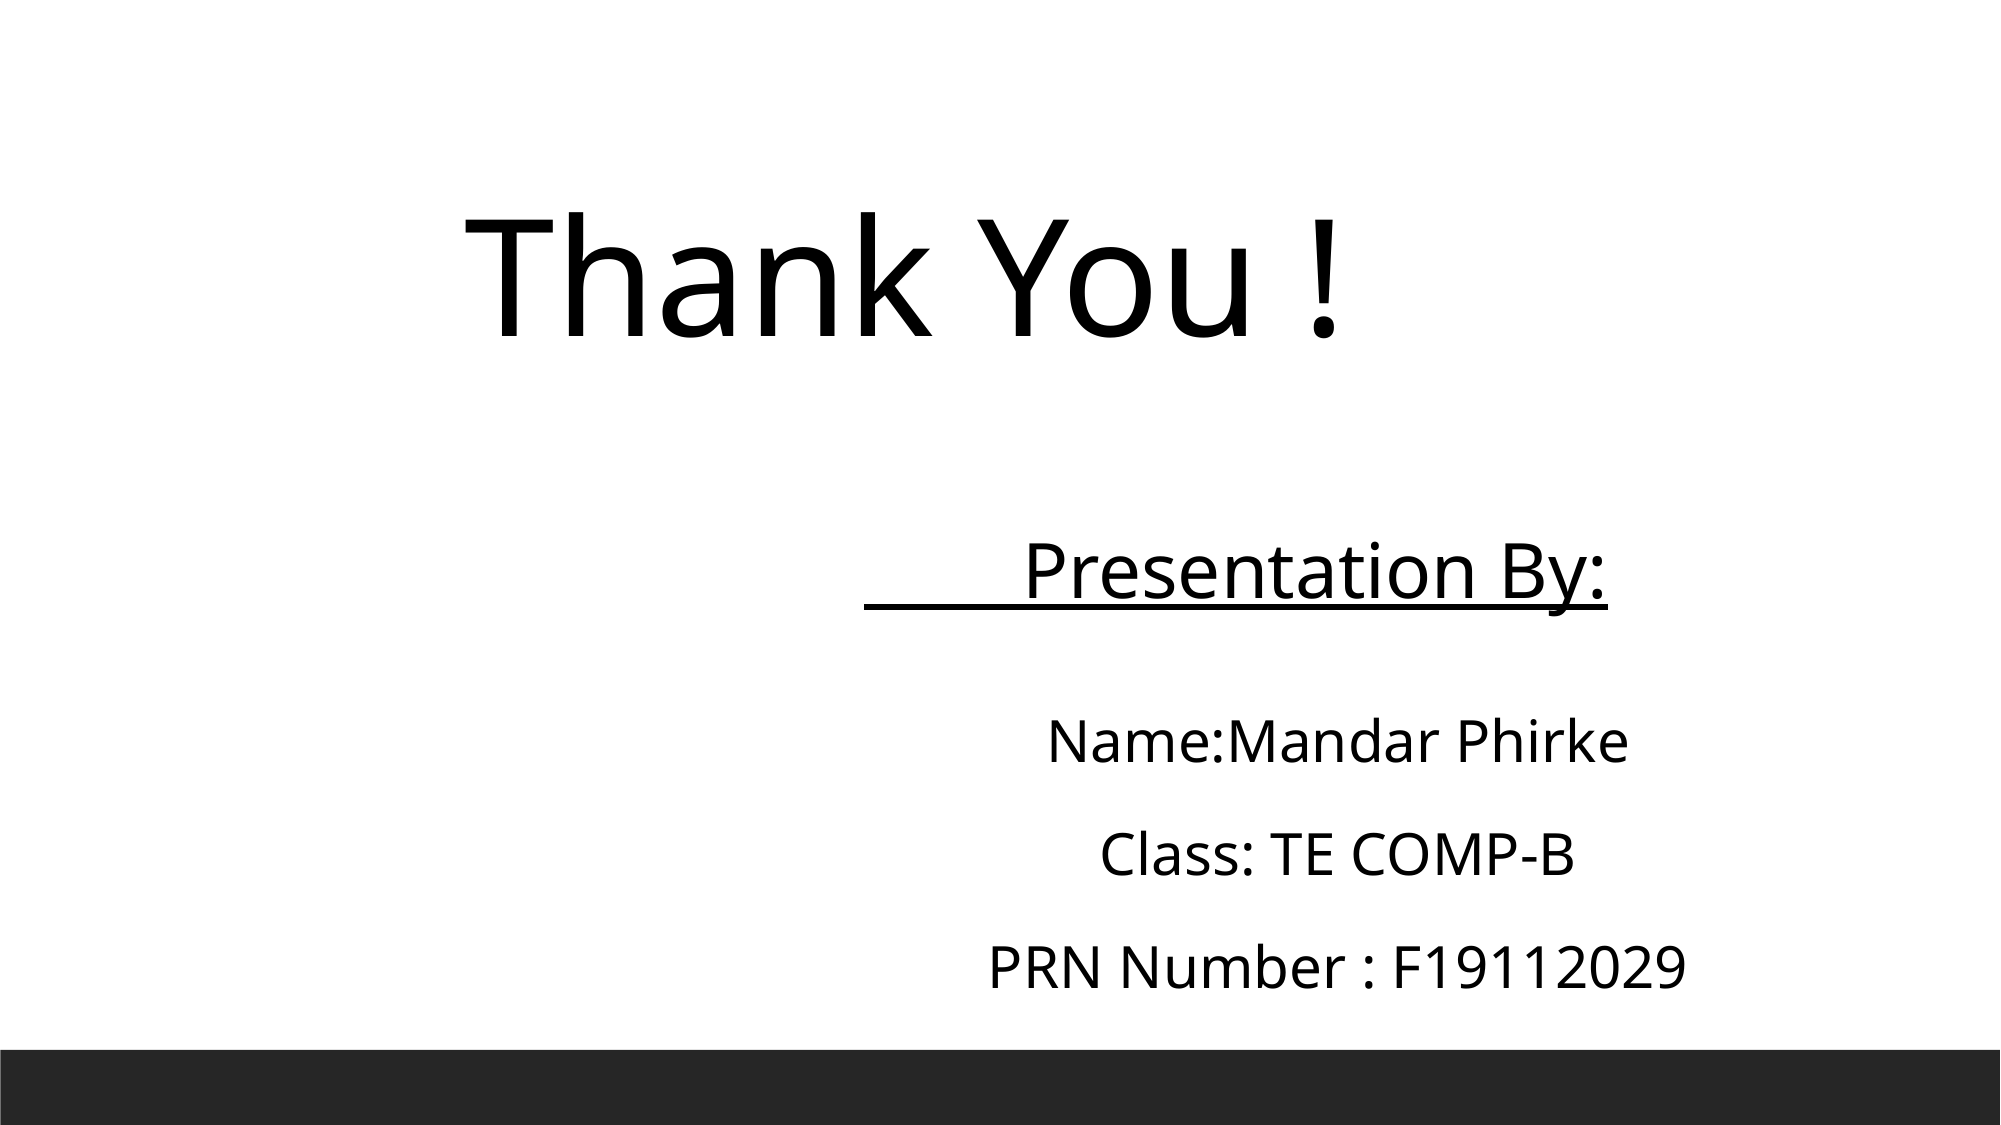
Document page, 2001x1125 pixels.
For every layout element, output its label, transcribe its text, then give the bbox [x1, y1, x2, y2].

text_box Thank You ! [390, 140, 1421, 369]
text_box Name:Mandar Phirke Class: TE COMP-B PRN Number : F19112029 [747, 661, 1930, 1102]
text_box Presentation By: [747, 506, 1725, 614]
